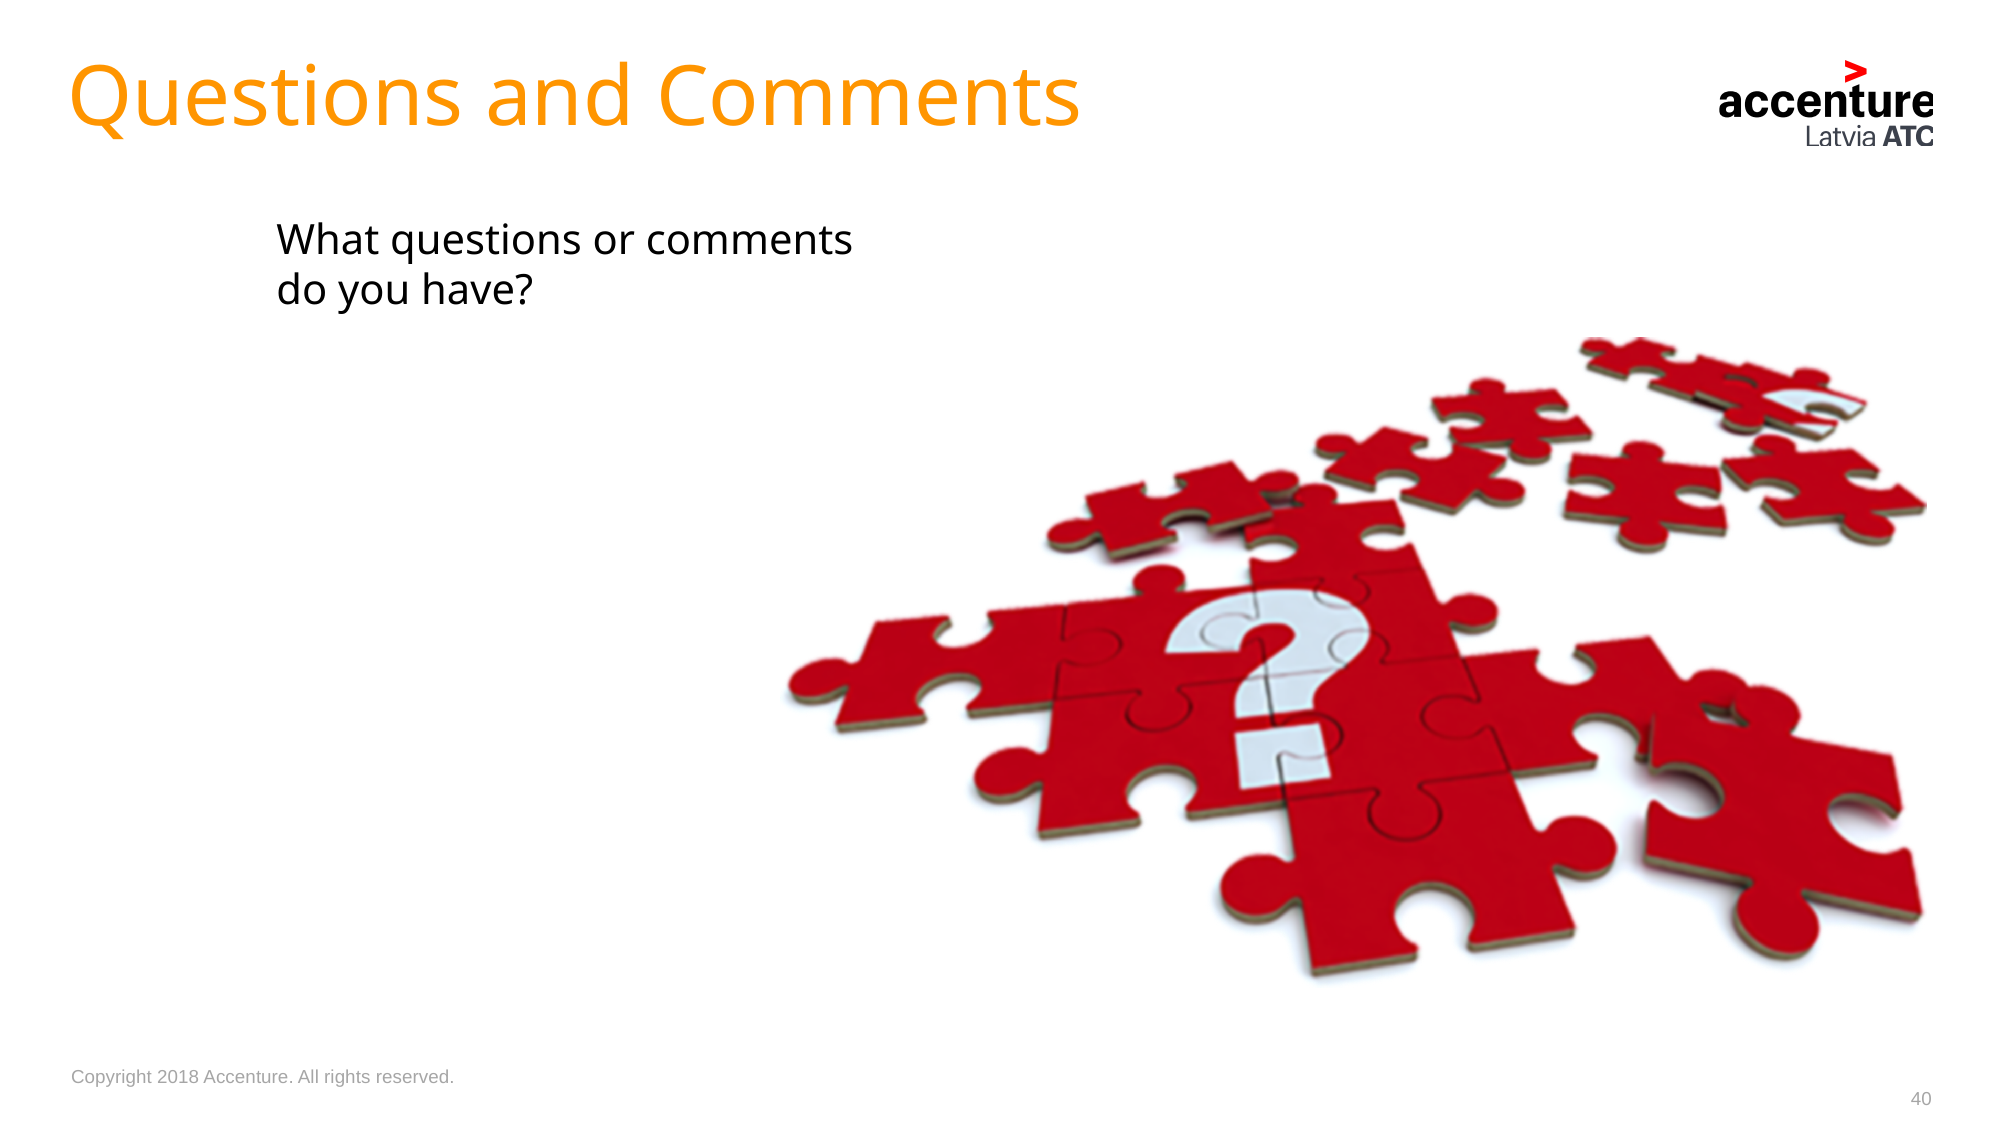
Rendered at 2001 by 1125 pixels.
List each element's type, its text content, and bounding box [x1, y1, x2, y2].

slide_number 40 [1496, 1057, 1947, 1117]
title Questions and Comments [67, 61, 1316, 226]
picture [780, 336, 1927, 988]
list What questions or comments do you have? [276, 212, 1000, 1088]
